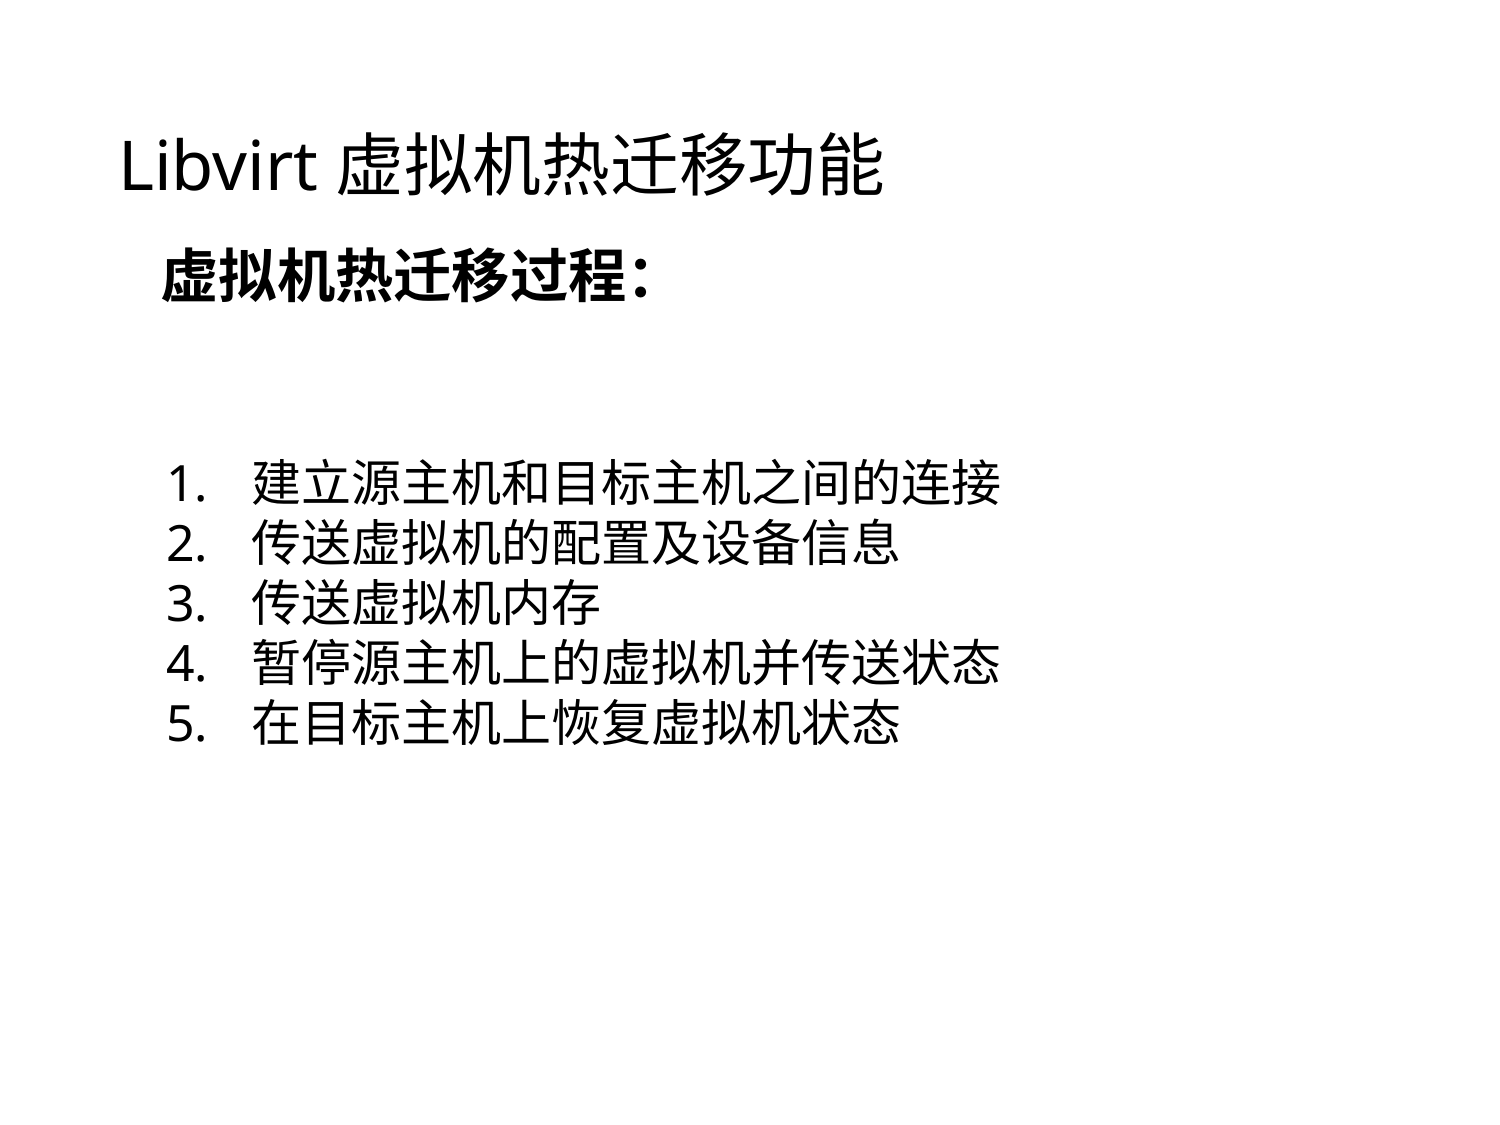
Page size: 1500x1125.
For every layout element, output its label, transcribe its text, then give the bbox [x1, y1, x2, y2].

text_box 建立源主机和目标主机之间的连接 传送虚拟机的配置及设备信息 传送虚拟机内存 暂停源主机上的虚拟机并传送状态 在目标主机上恢复虚拟机状态 [151, 444, 1016, 760]
text_box 虚拟机热迁移过程： [145, 278, 961, 316]
title Libvirt虚拟机热迁移功能 [103, 59, 1397, 278]
